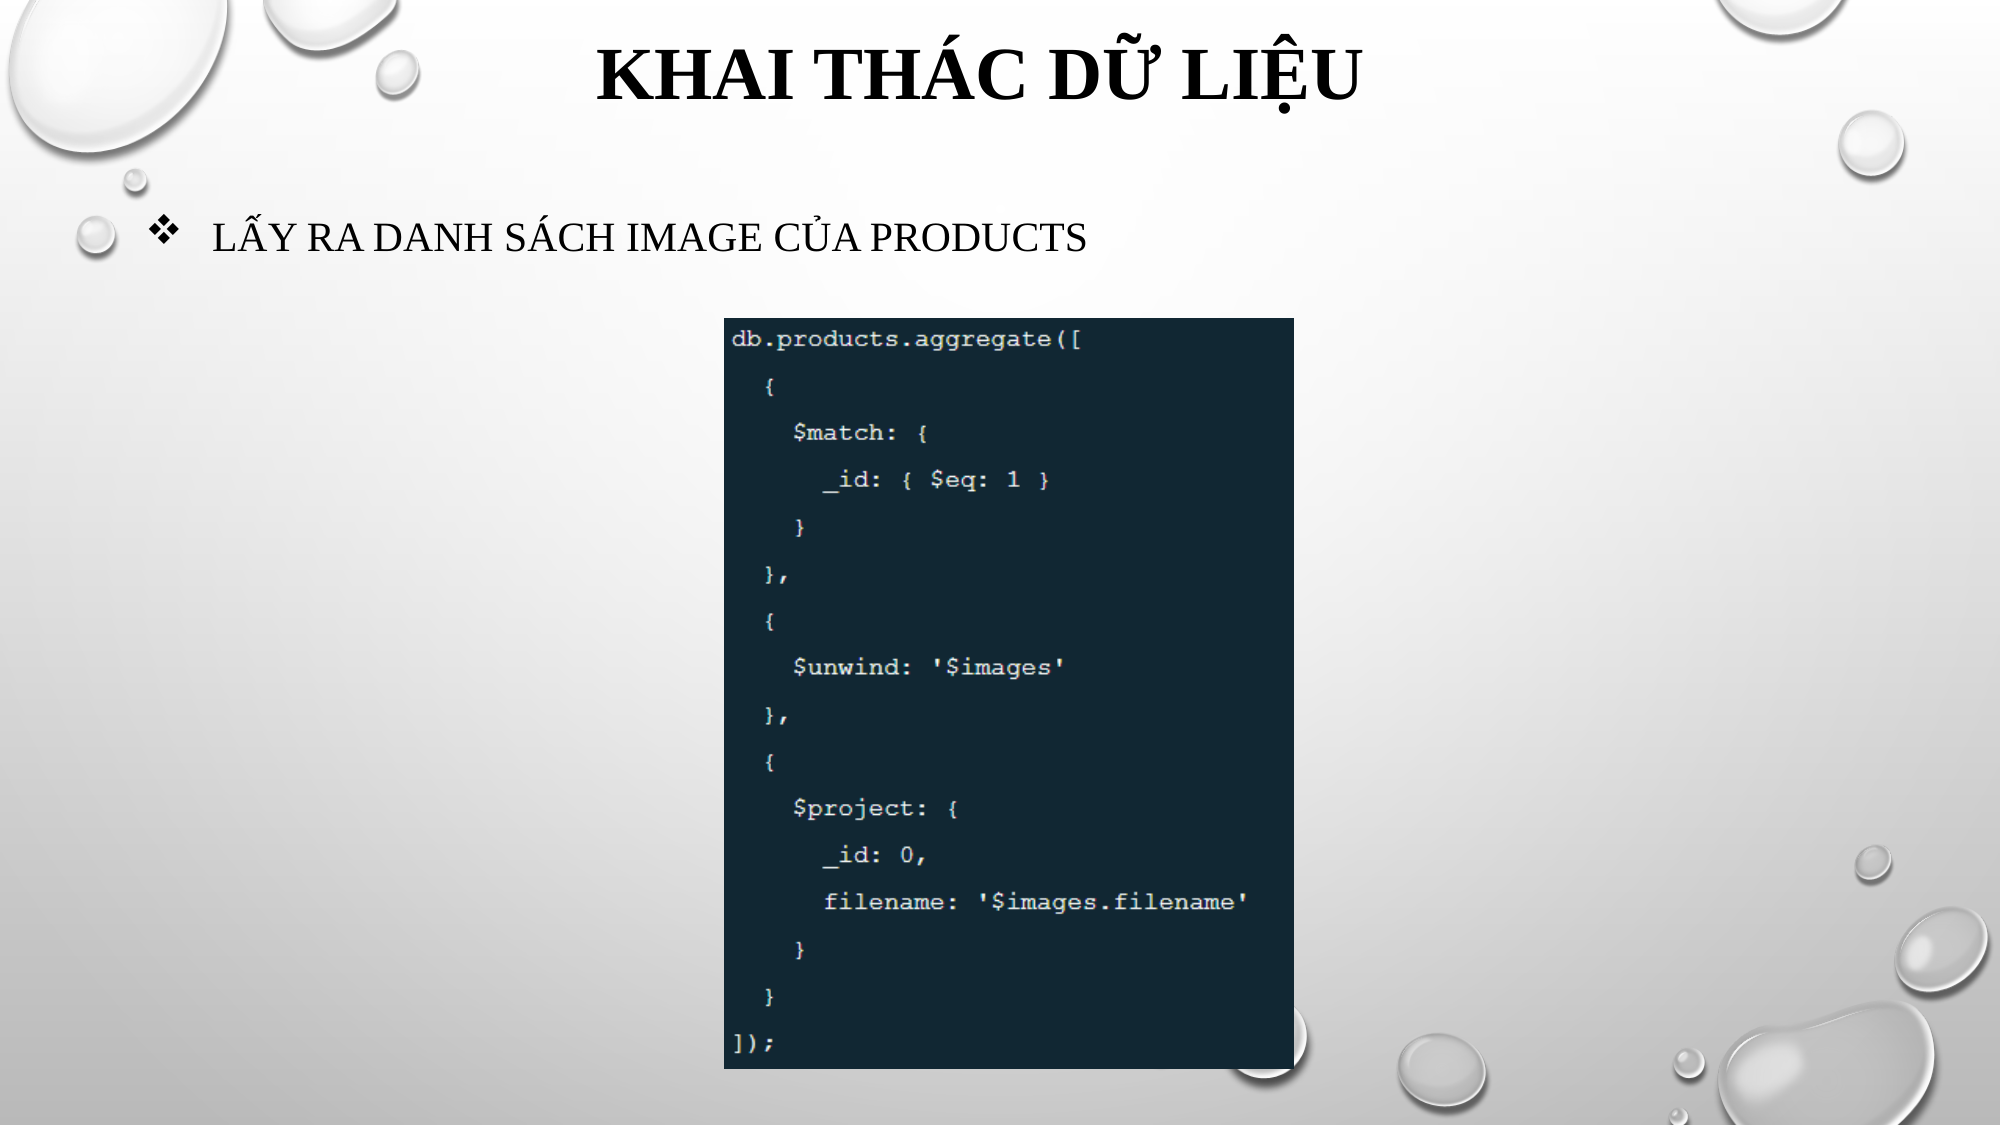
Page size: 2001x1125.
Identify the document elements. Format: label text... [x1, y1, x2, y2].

picture [0, 0, 2000, 1125]
text_box LẤY RA DANH SÁCH IMAGE CỦA PRODUCTS [130, 202, 1888, 267]
title KHAI THÁC DỮ LIỆU [130, 0, 1831, 152]
